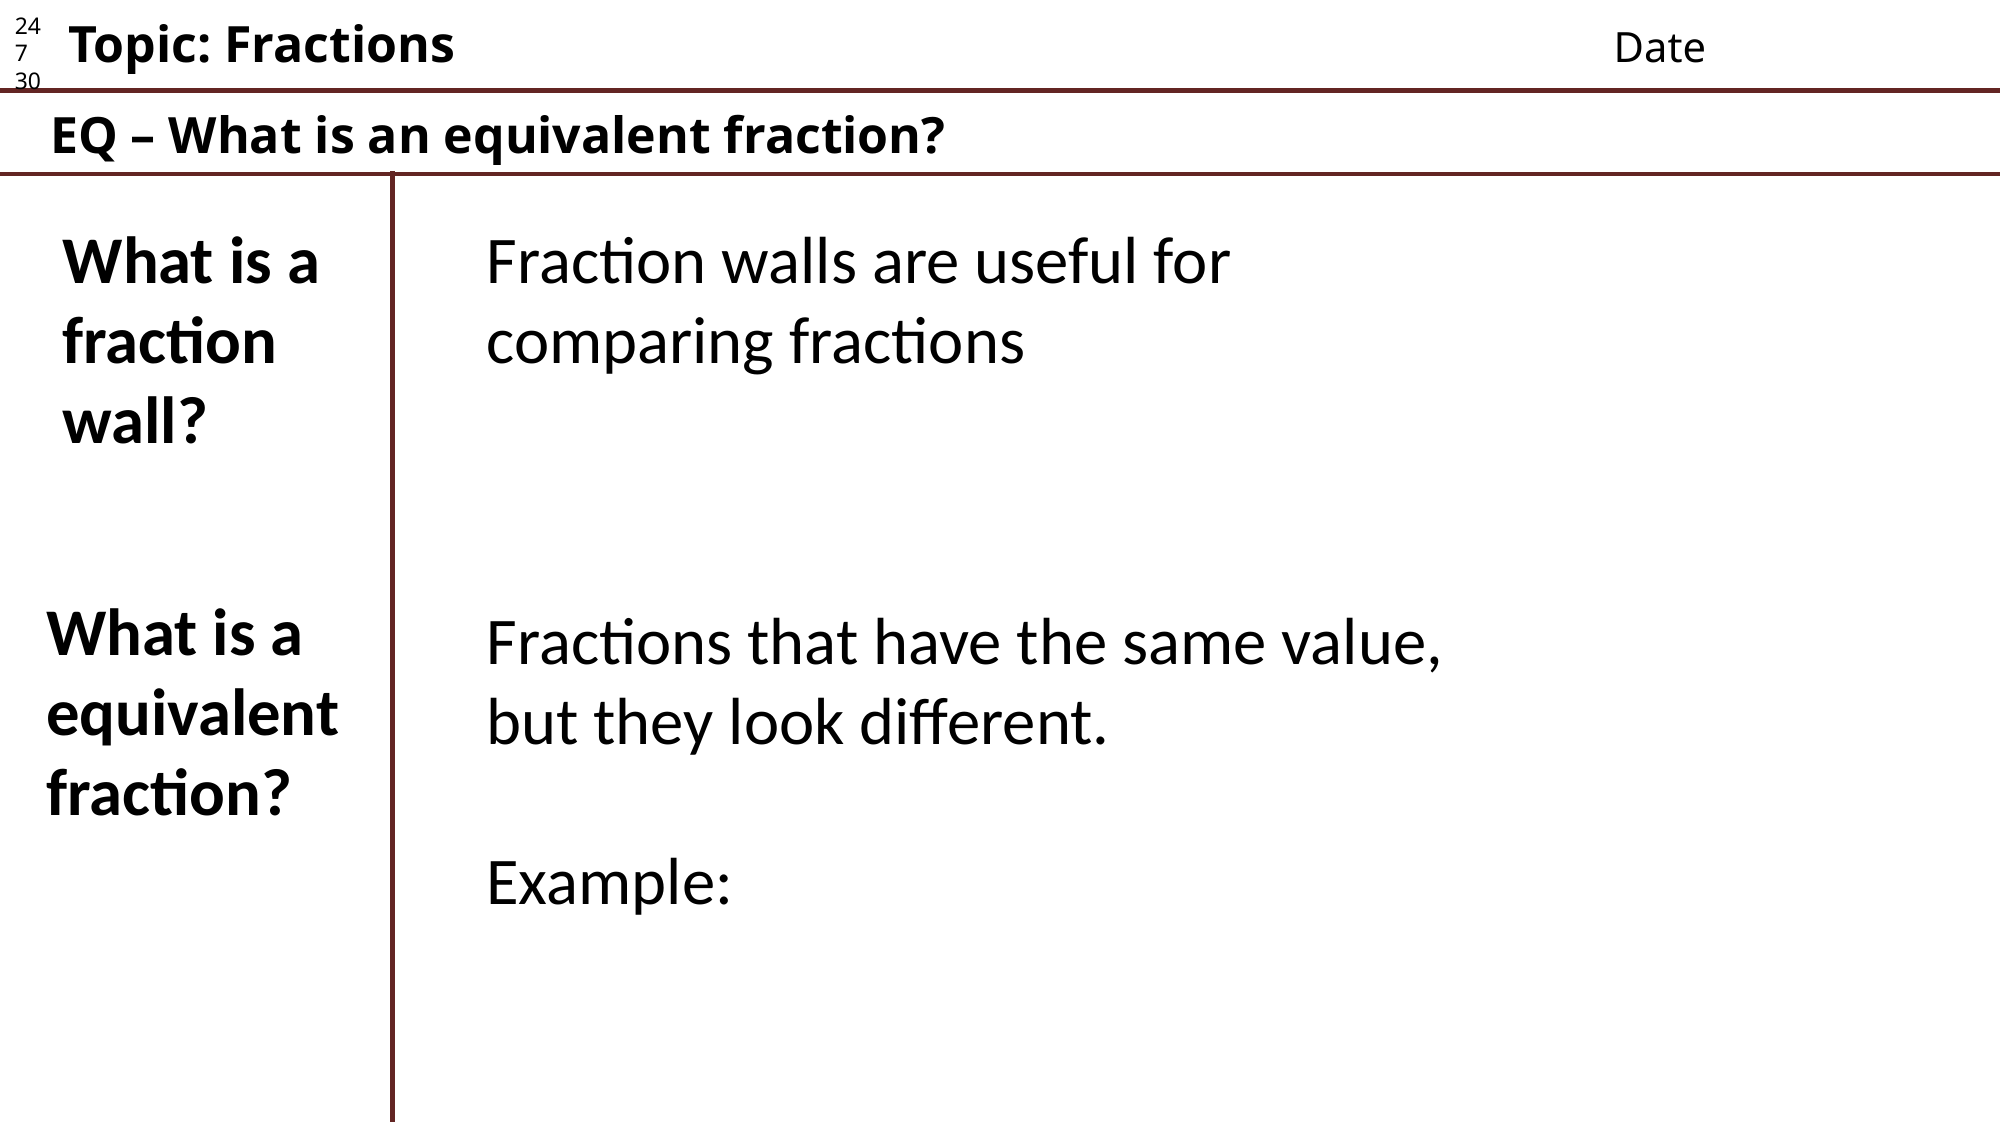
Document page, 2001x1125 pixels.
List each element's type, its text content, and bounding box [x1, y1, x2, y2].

text_box Date [1598, 13, 1736, 78]
text_box Topic: Fractions [53, 4, 471, 80]
text_box EQ – What is an equivalent fraction? [35, 95, 1453, 171]
text_box What is a equivalent fraction? [31, 581, 374, 836]
text_box 24 7 30 [0, 4, 85, 90]
text_box 24 7 30 [0, 91, 85, 102]
text_box Fraction walls are useful for comparing fractions [471, 209, 1529, 384]
text_box What is a fraction wall? [47, 209, 357, 464]
